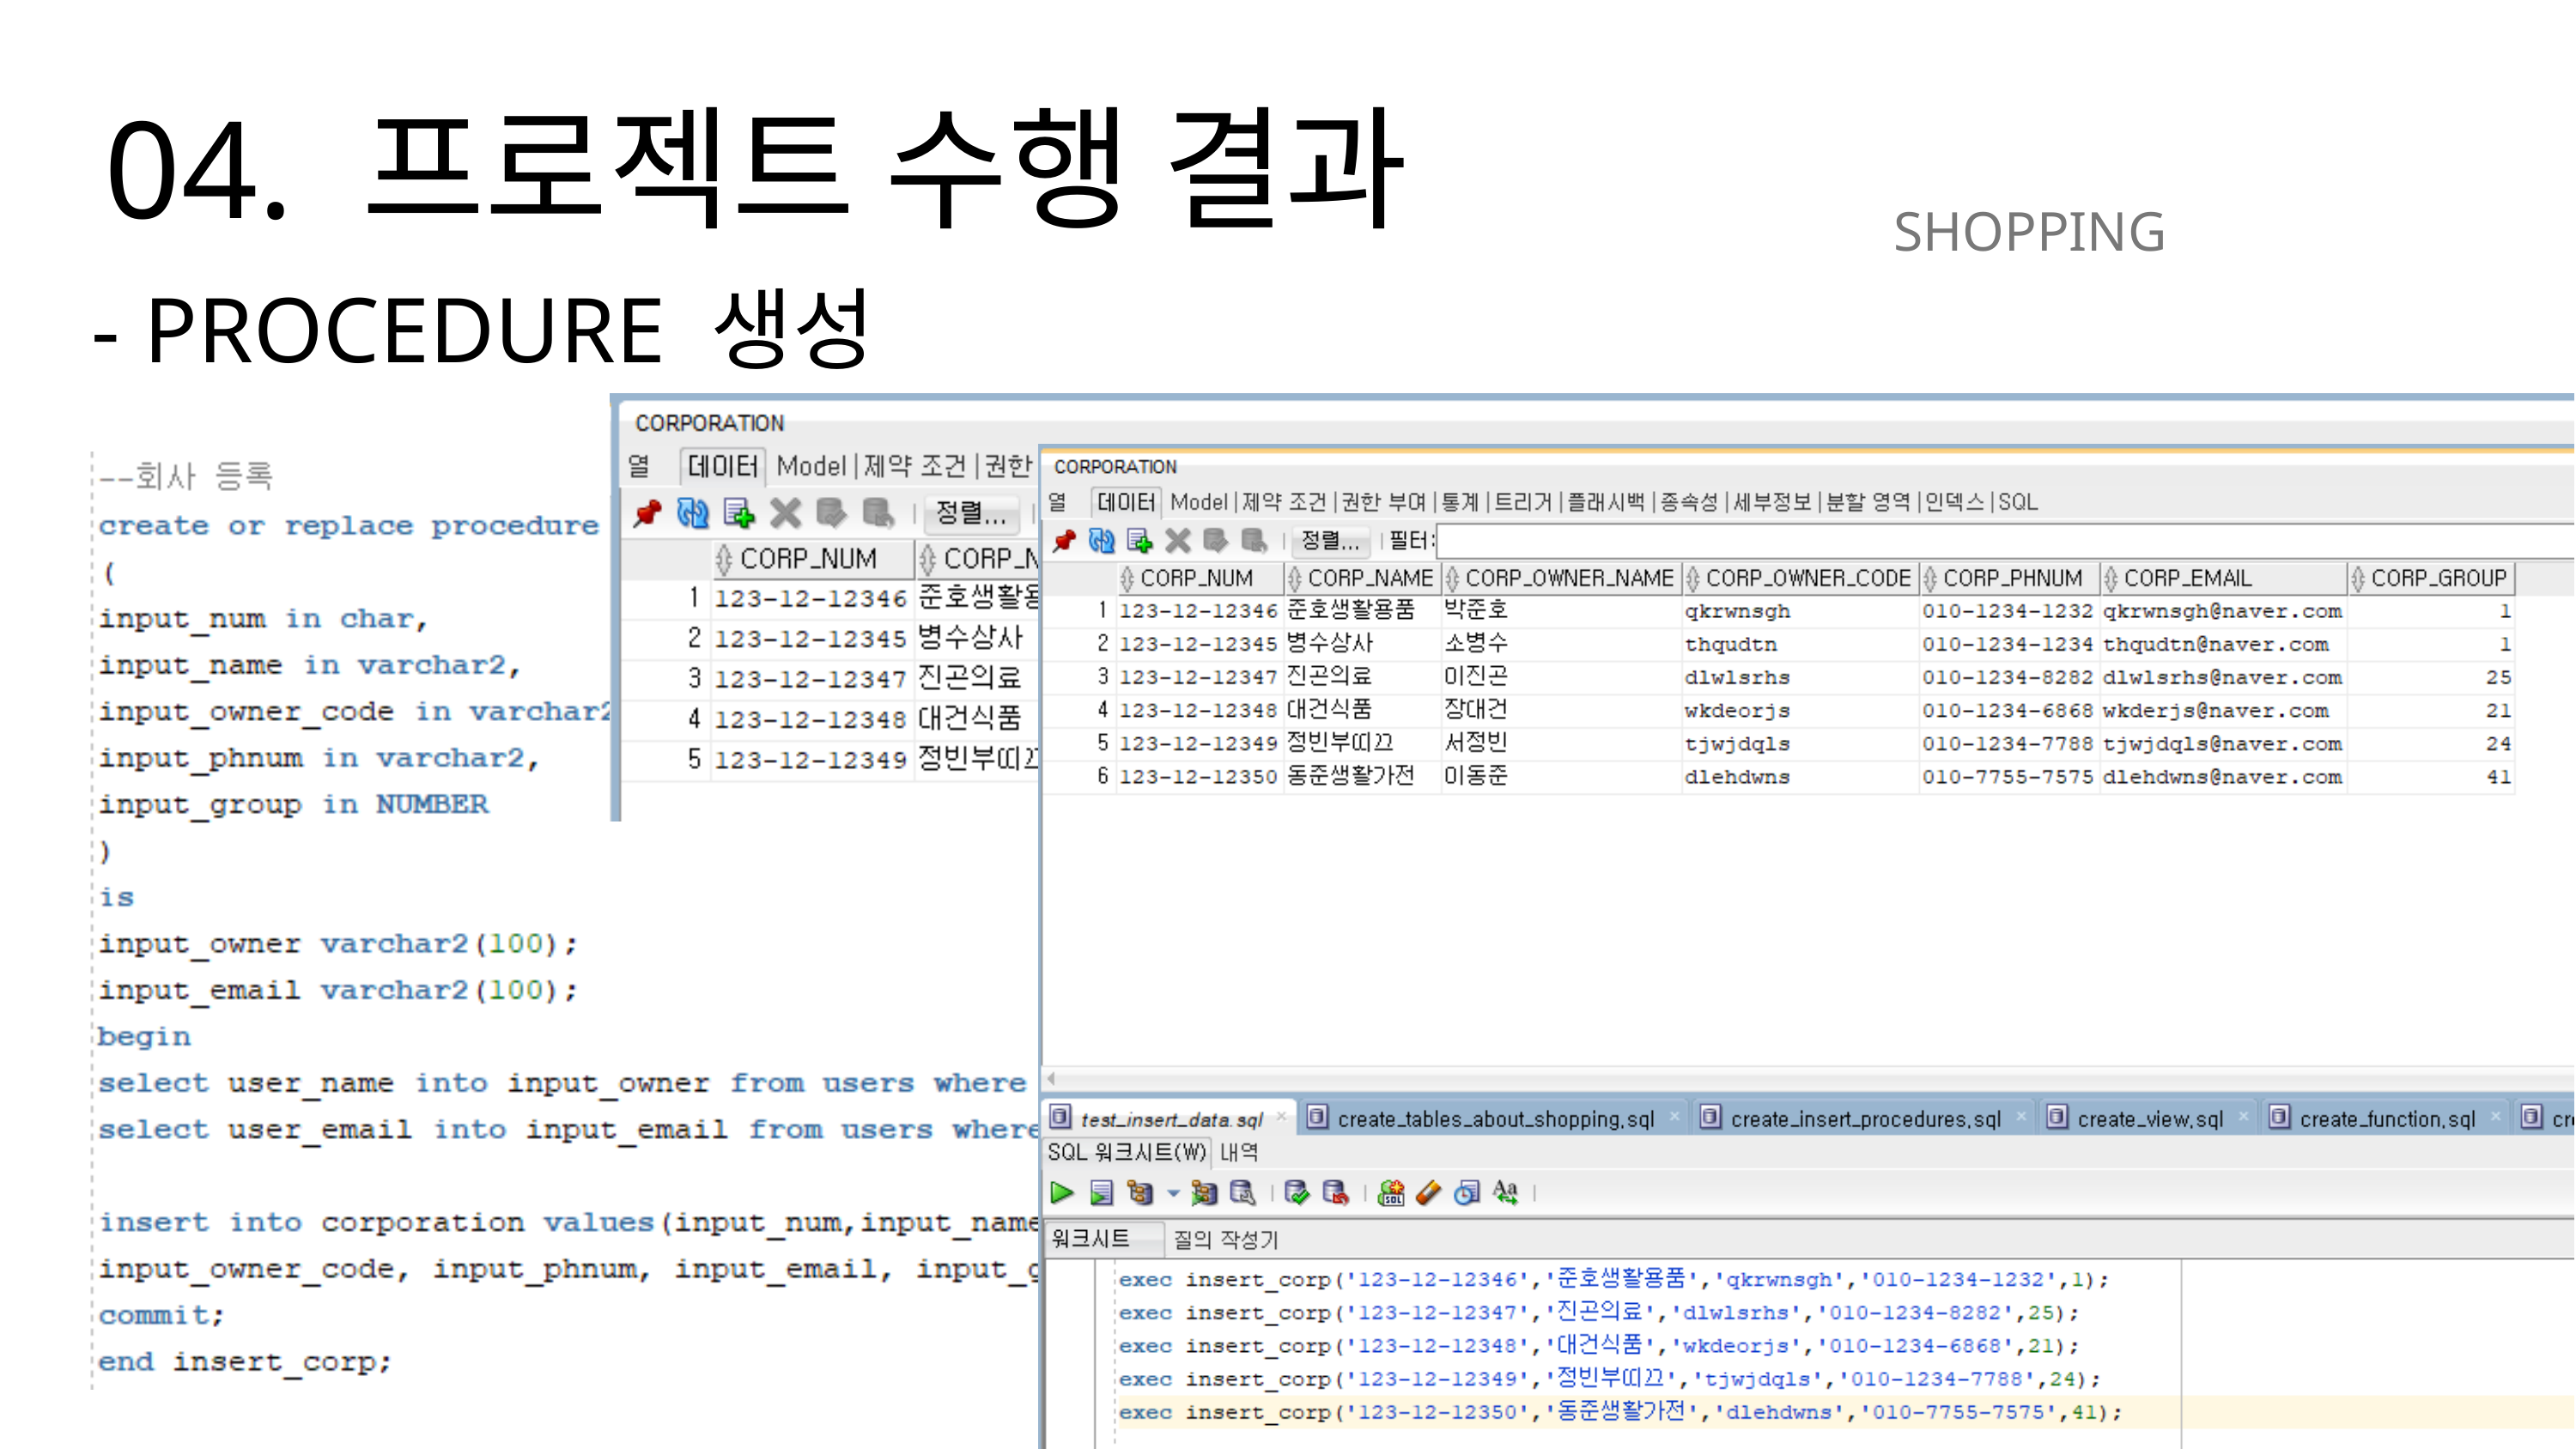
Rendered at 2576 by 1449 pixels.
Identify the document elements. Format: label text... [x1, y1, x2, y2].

text_box 04. 프로젝트 수행 결과 [92, 77, 2098, 290]
text_box - PROCEDURE 생성 [0, 267, 1072, 387]
picture [89, 393, 2574, 1449]
text_box SHOPPING [1880, 191, 2576, 269]
